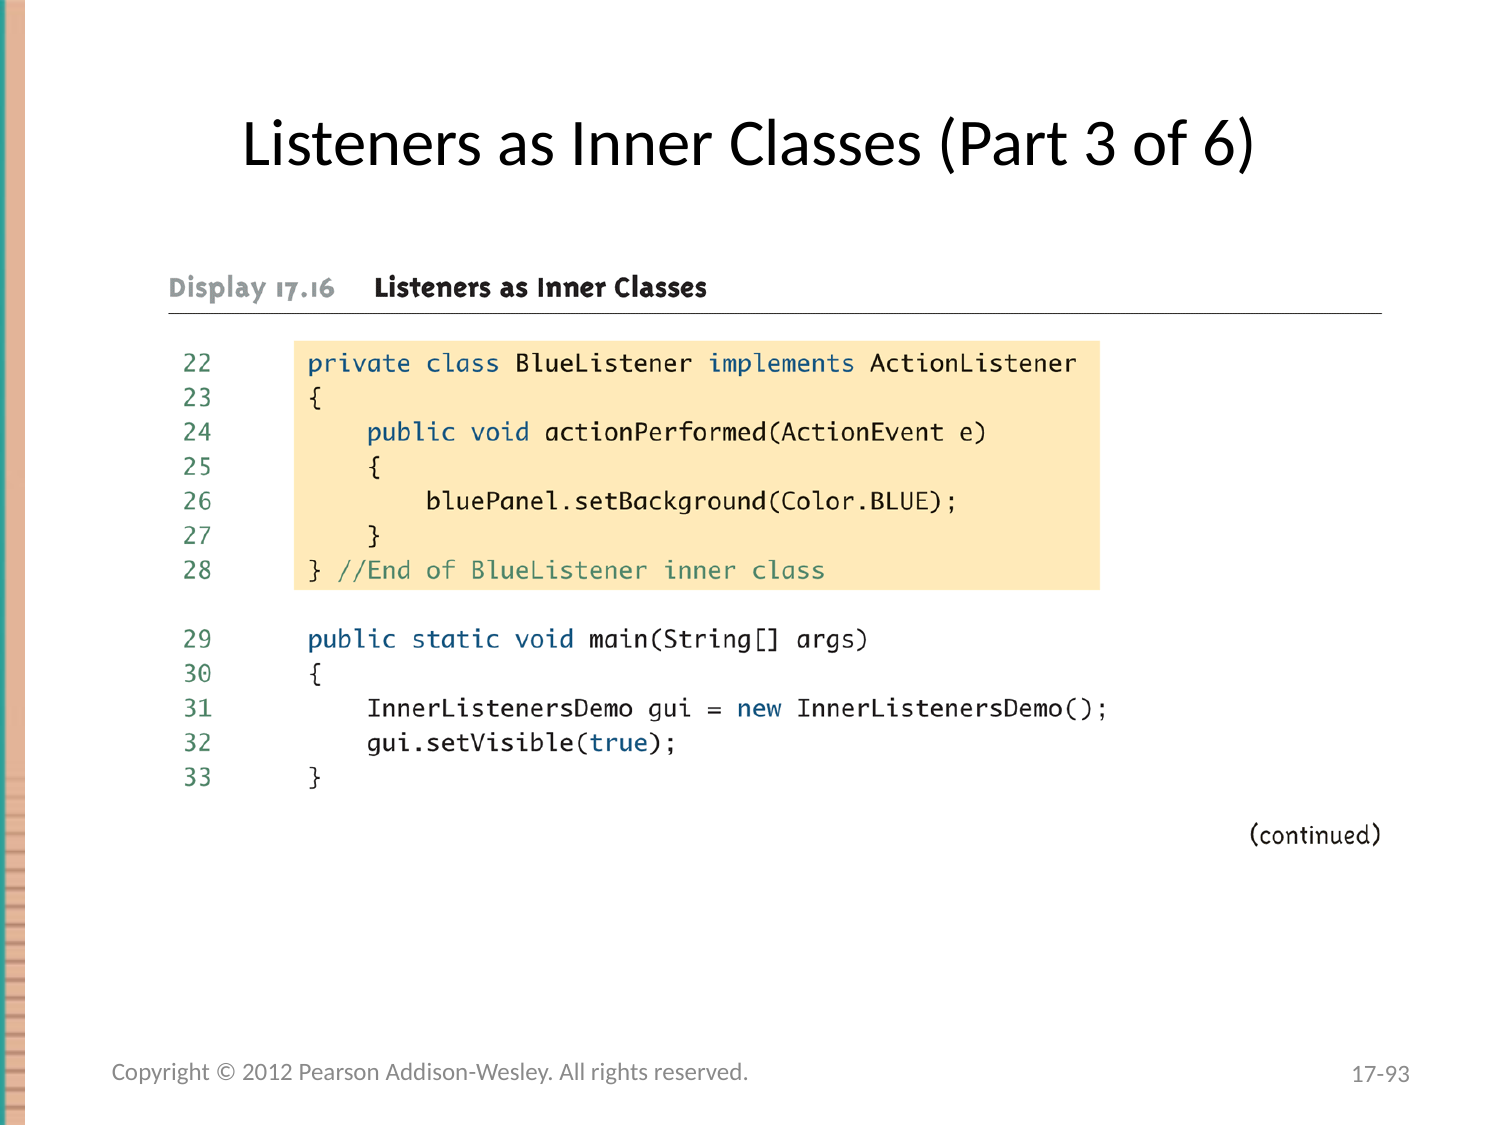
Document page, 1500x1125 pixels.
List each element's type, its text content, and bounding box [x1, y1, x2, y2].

footer Copyright © 2012 Pearson Addison-Wesley. All rights reserved. [75, 1040, 788, 1100]
picture [137, 260, 1413, 861]
title Listeners as Inner Classes (Part 3 of 6) [74, 44, 1426, 233]
slide_number 17-93 [1074, 1042, 1425, 1103]
picture [0, 0, 25, 1125]
